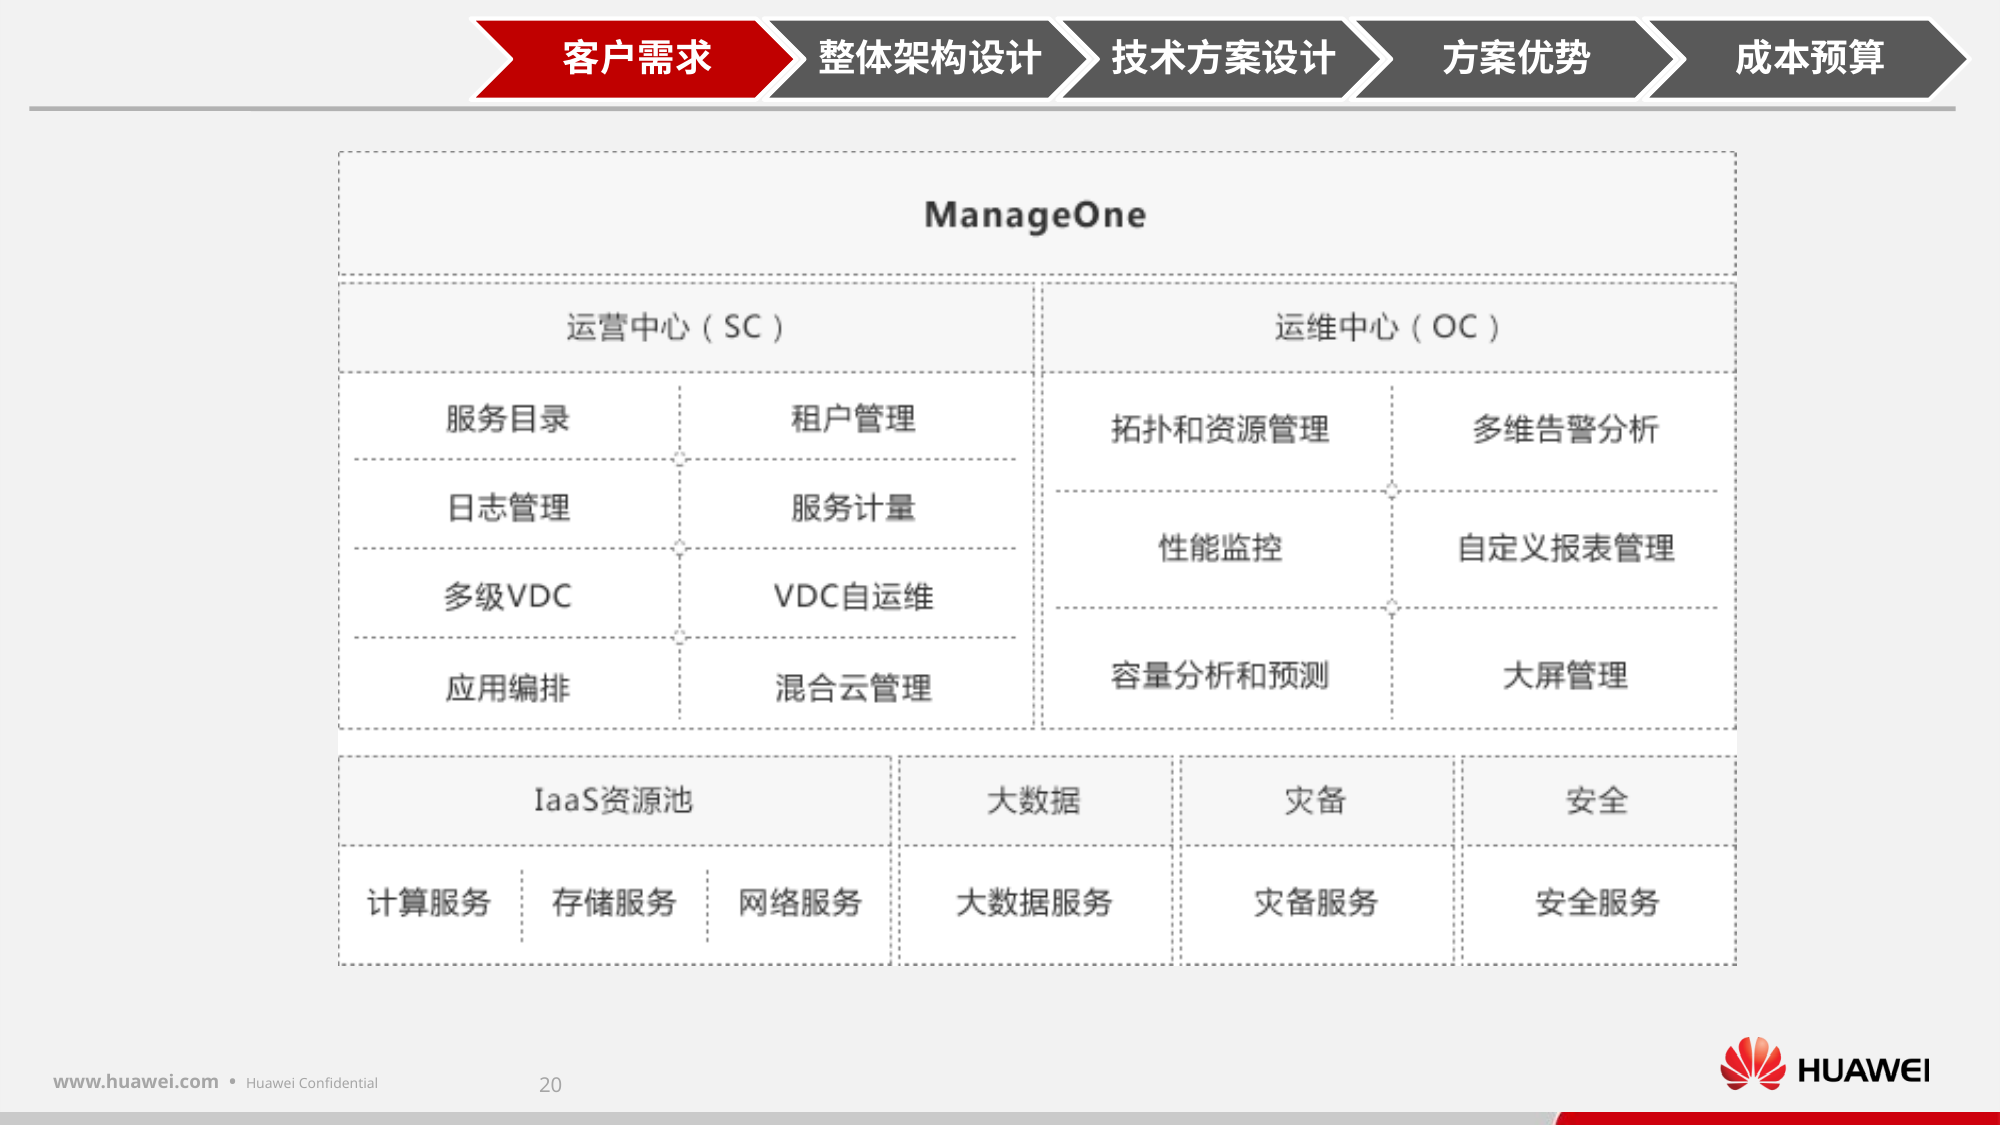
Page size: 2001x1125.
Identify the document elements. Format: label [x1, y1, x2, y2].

picture [0, 1112, 2000, 1125]
picture [338, 151, 1737, 967]
picture [1720, 1037, 1929, 1093]
text_box [469, 18, 1971, 100]
